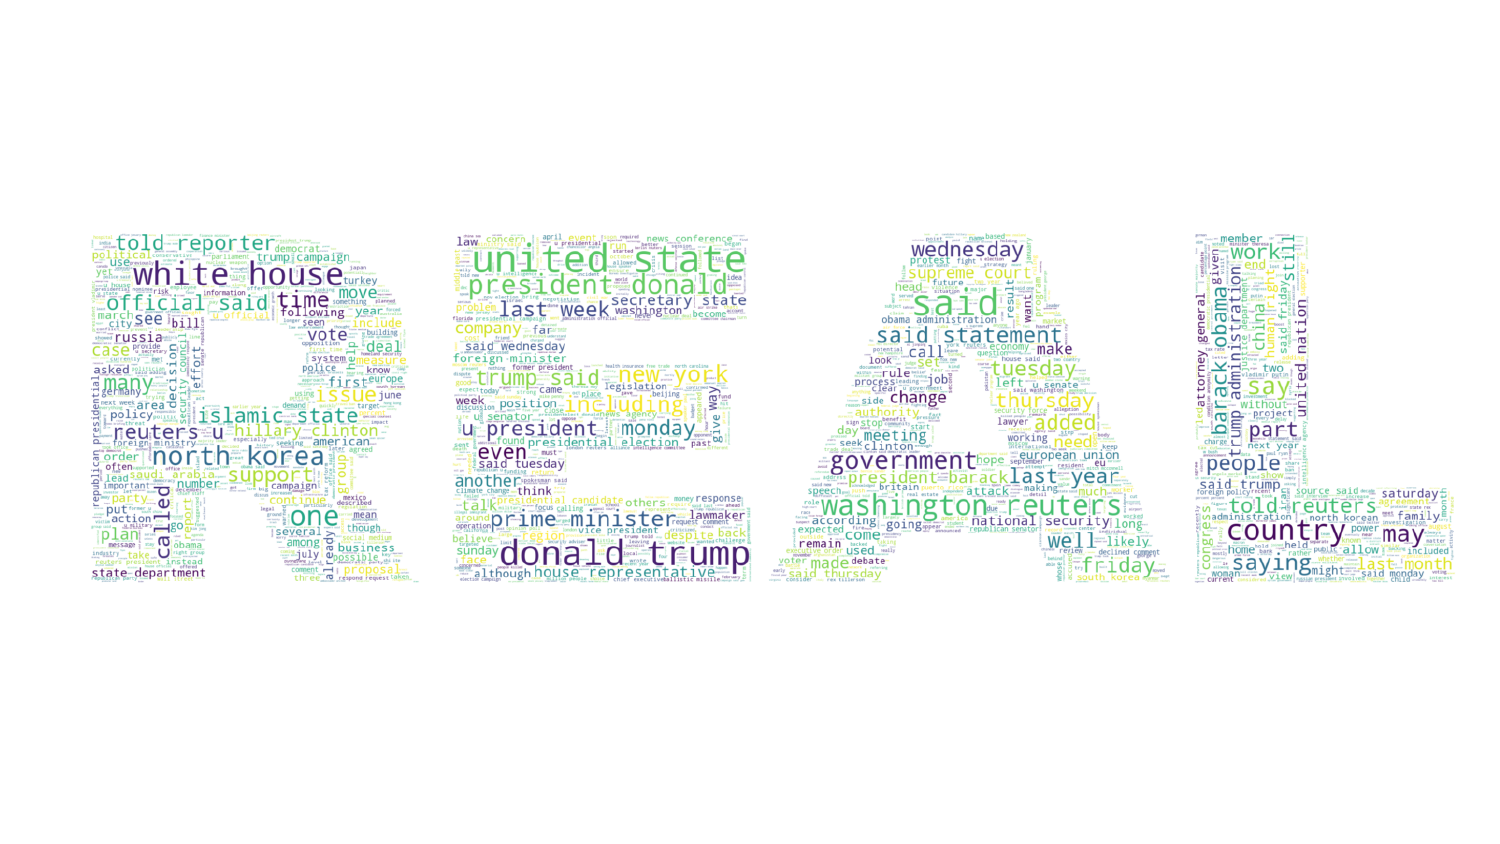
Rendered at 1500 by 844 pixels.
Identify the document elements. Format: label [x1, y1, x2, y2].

picture [31, 138, 1500, 680]
